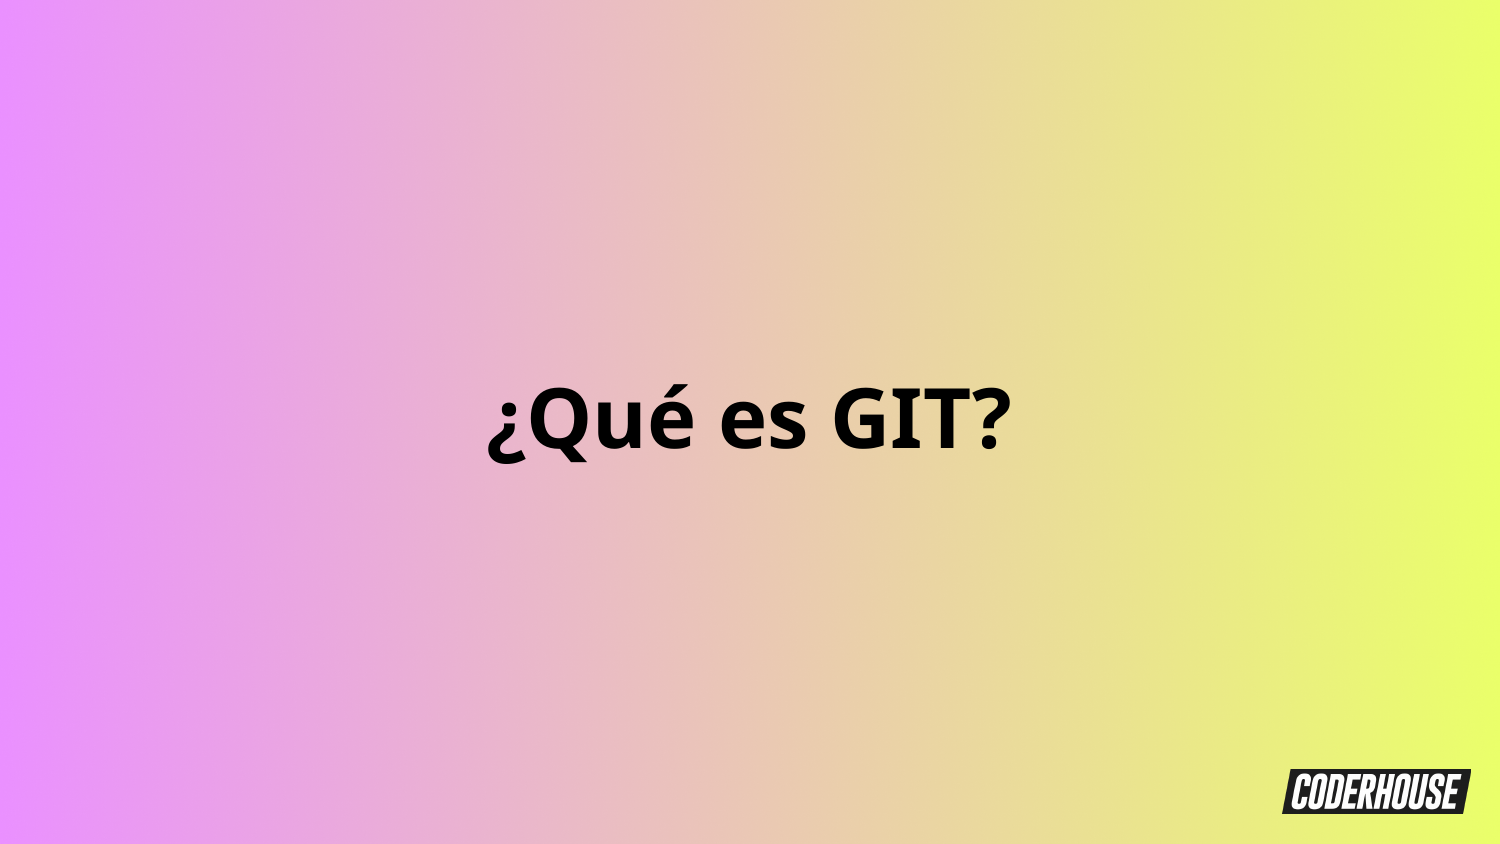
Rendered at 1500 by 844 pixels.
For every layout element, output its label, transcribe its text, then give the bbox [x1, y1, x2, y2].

text_box ¿Qué es GIT? [239, 361, 1261, 482]
picture [0, 0, 1500, 844]
